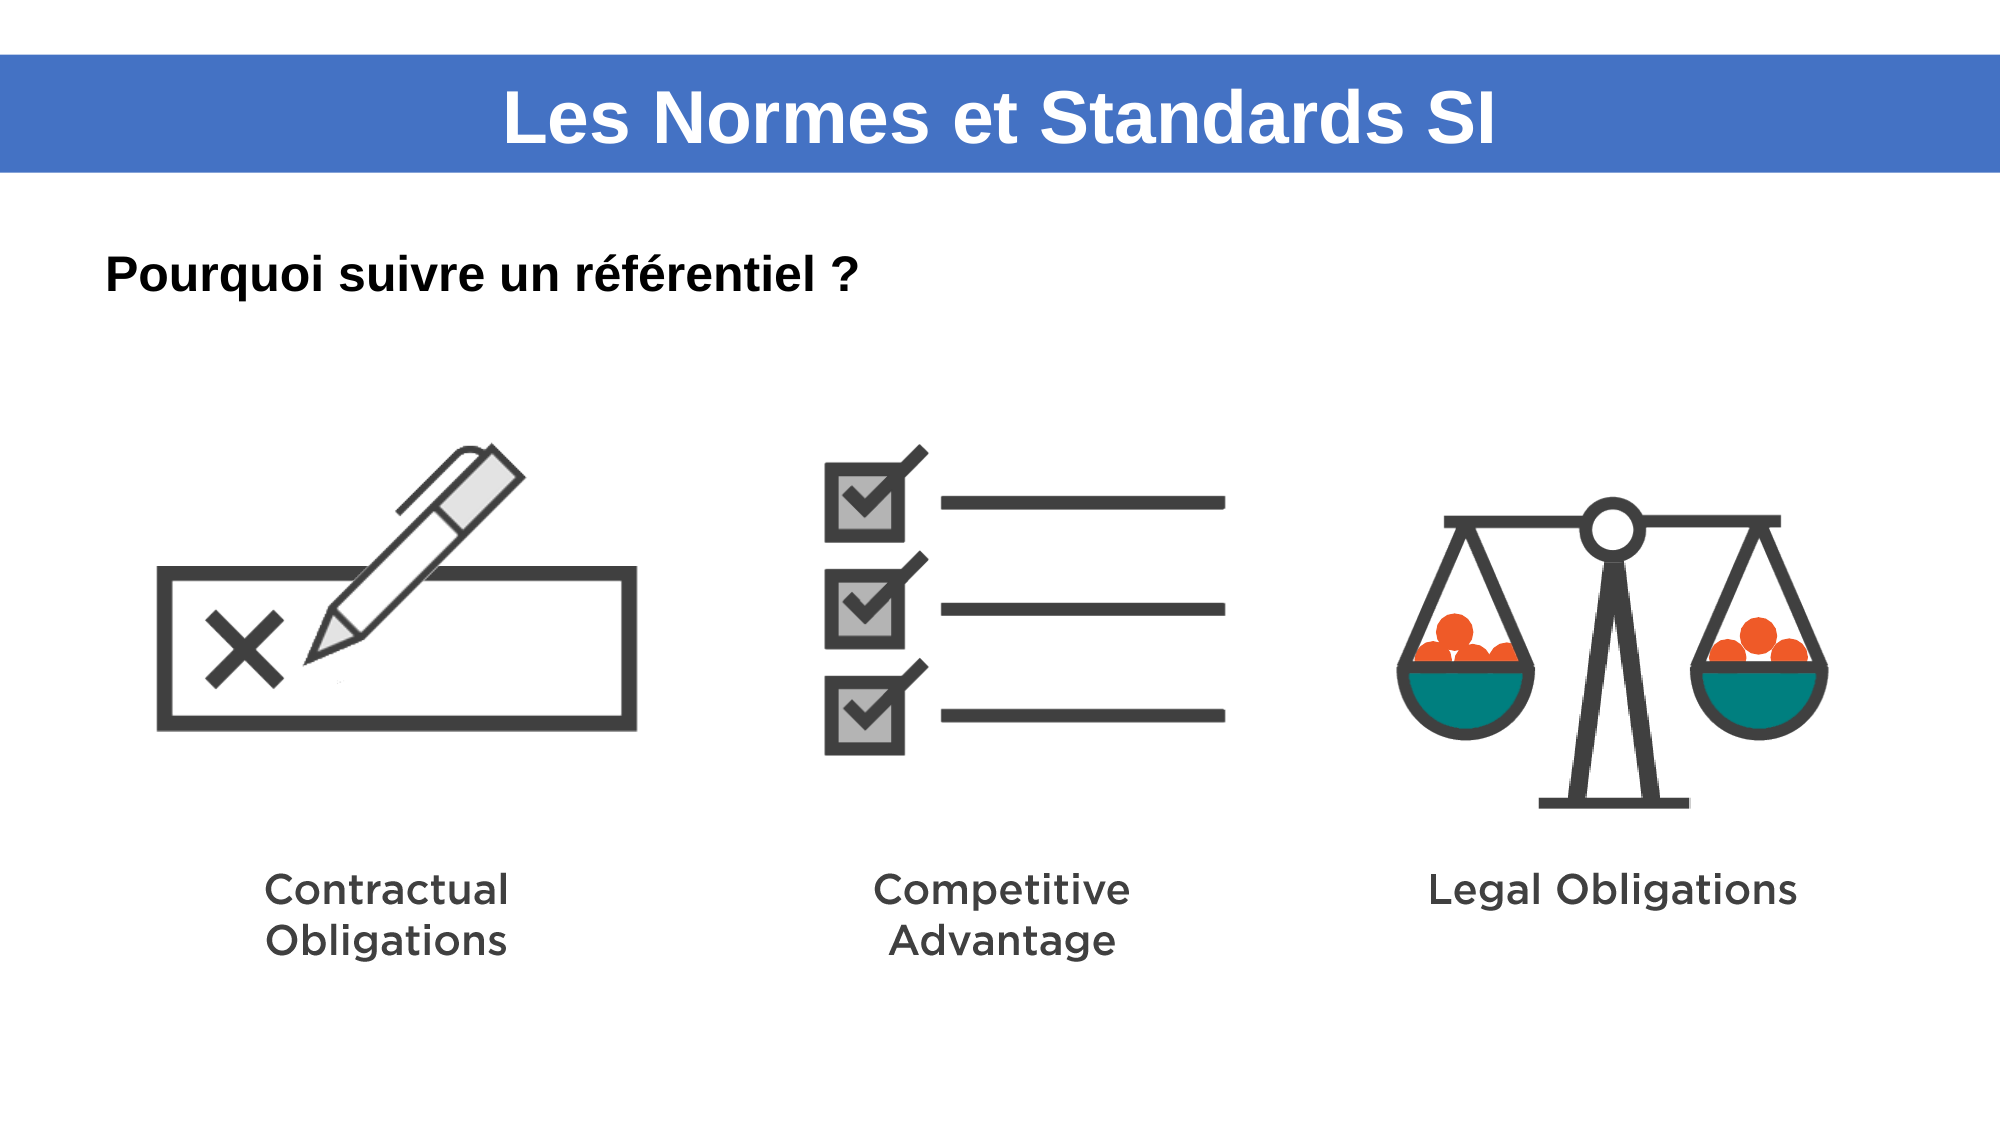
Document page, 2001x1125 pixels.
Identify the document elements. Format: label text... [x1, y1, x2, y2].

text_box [263, 864, 543, 965]
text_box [872, 864, 1166, 965]
picture [1427, 863, 1820, 915]
text_box Les Normes et Standards SI [0, 53, 2000, 174]
text_box Pourquoi suivre un référentiel ? [90, 234, 1091, 309]
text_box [156, 438, 638, 732]
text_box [1388, 489, 1837, 847]
picture [817, 438, 1233, 765]
